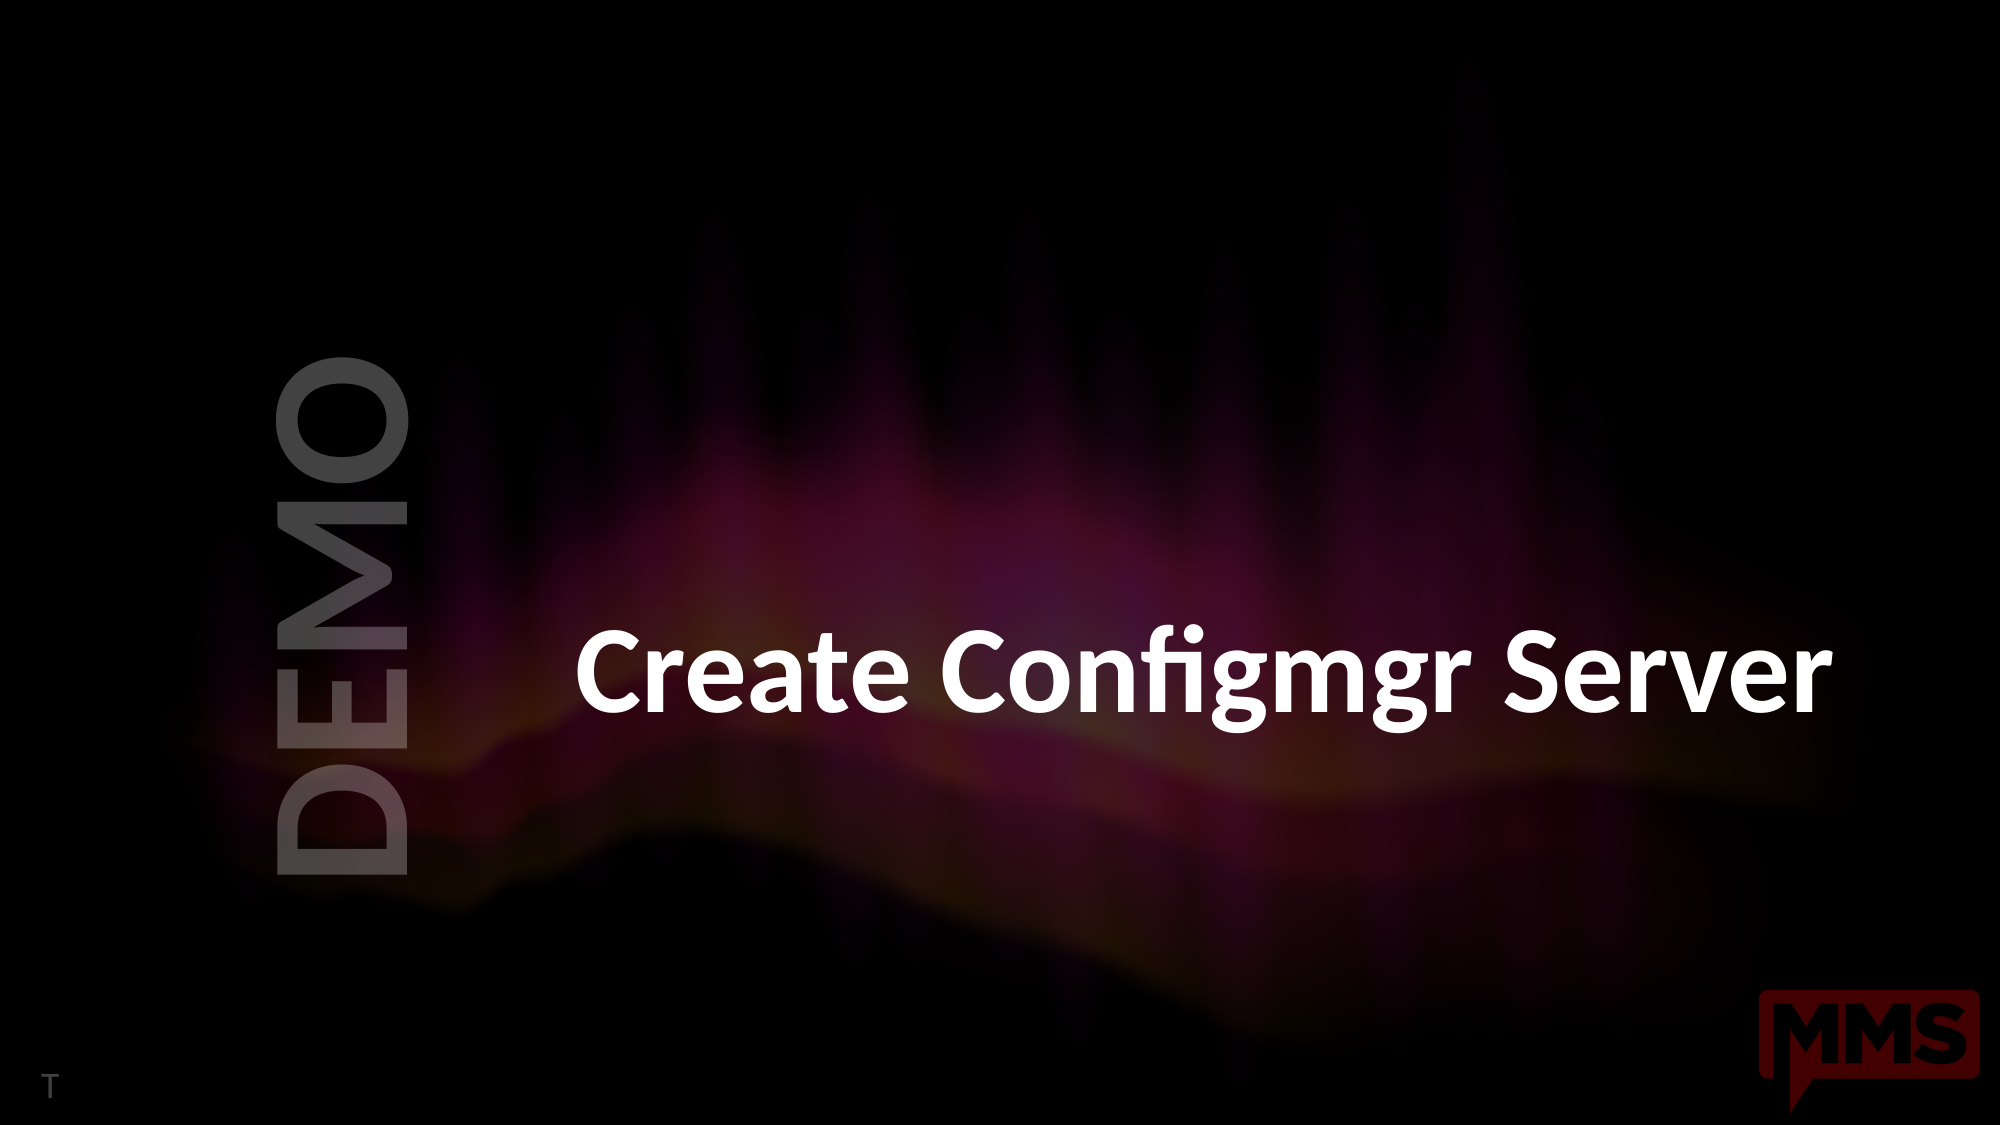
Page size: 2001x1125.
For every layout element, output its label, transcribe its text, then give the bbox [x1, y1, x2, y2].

picture [97, 0, 2000, 1125]
title Create Configmgr Server [560, 278, 1862, 747]
text_box T [26, 1053, 138, 1114]
